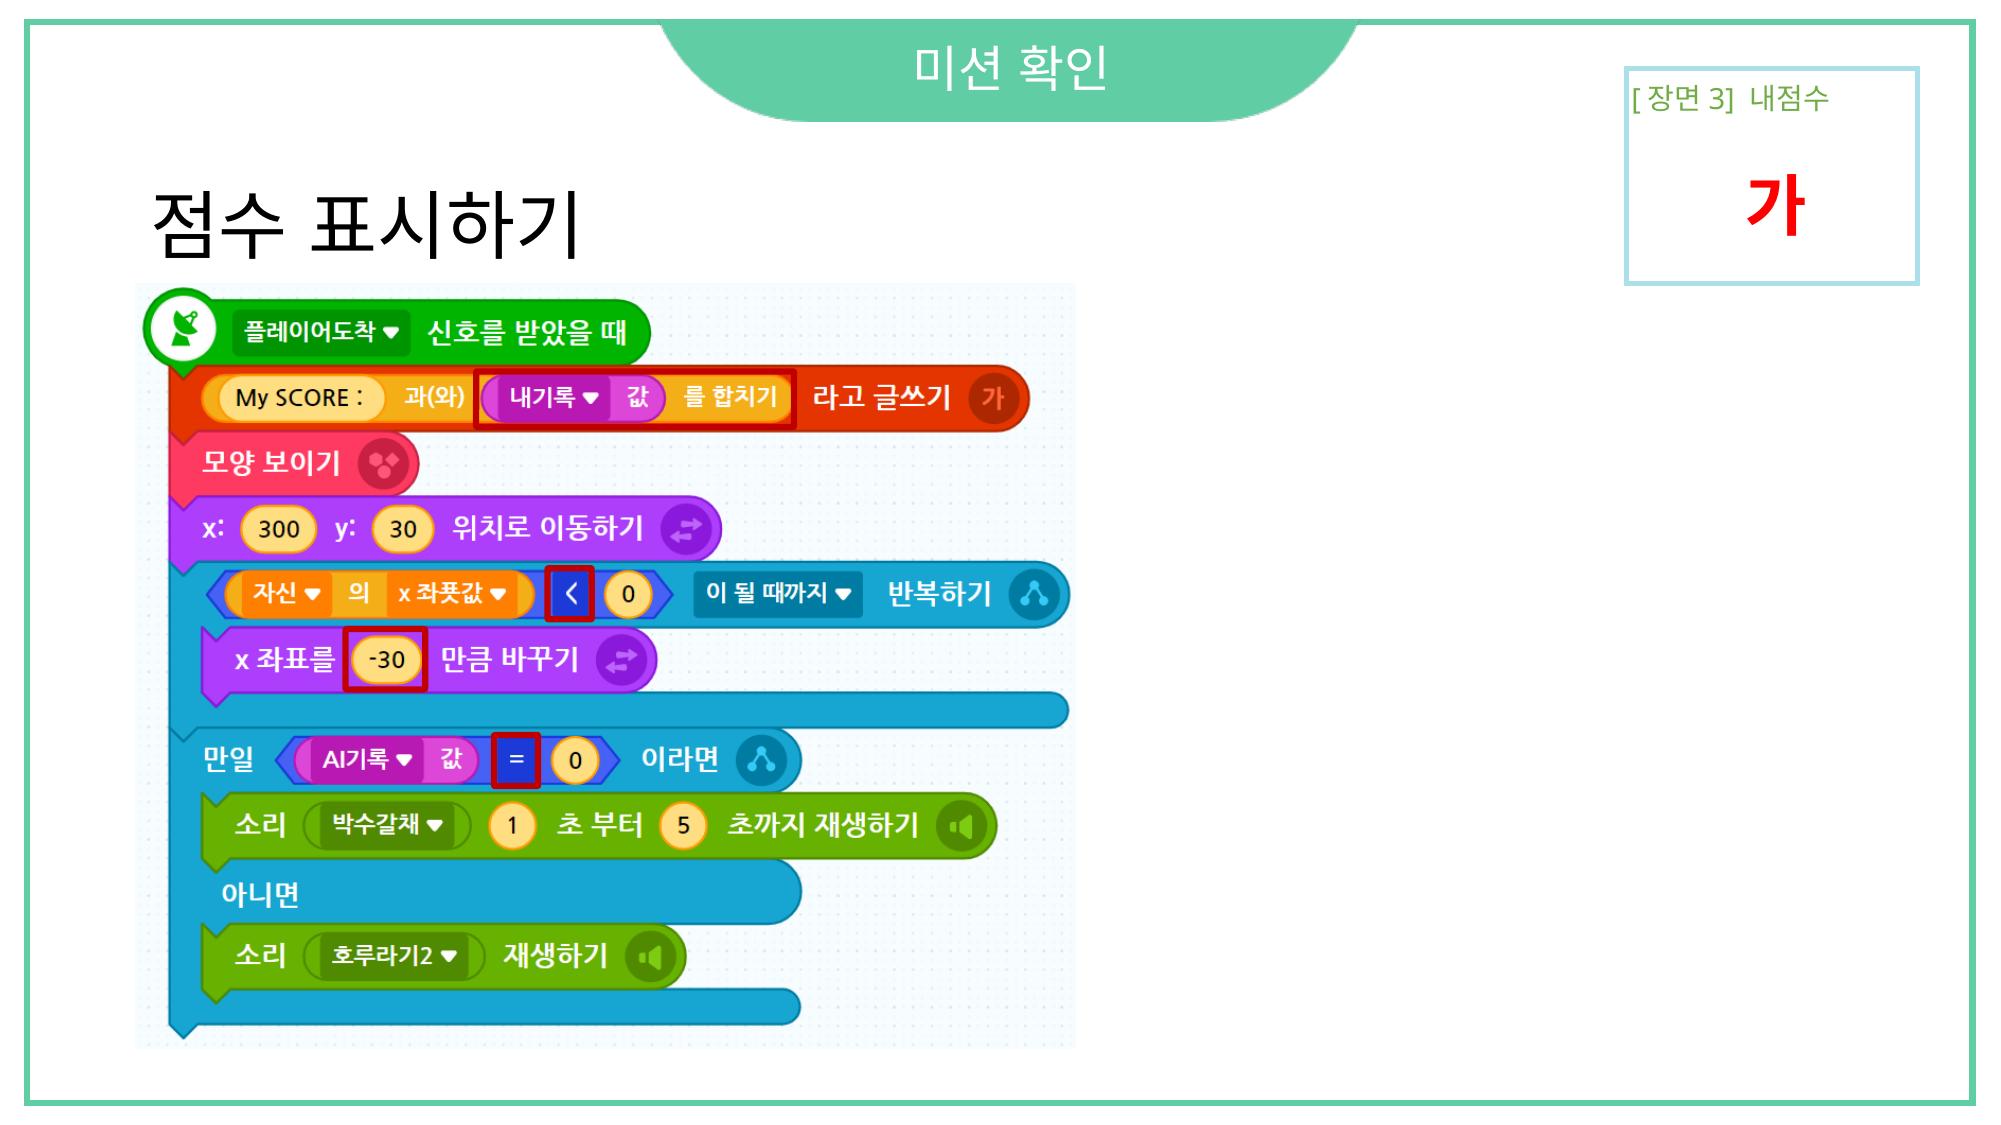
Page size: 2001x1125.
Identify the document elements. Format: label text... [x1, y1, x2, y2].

picture [135, 283, 1076, 1049]
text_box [1626, 68, 1918, 284]
text_box 점수 표시하기 [135, 126, 892, 276]
picture [645, 19, 1373, 122]
title 미션 확인 [662, 23, 1360, 119]
